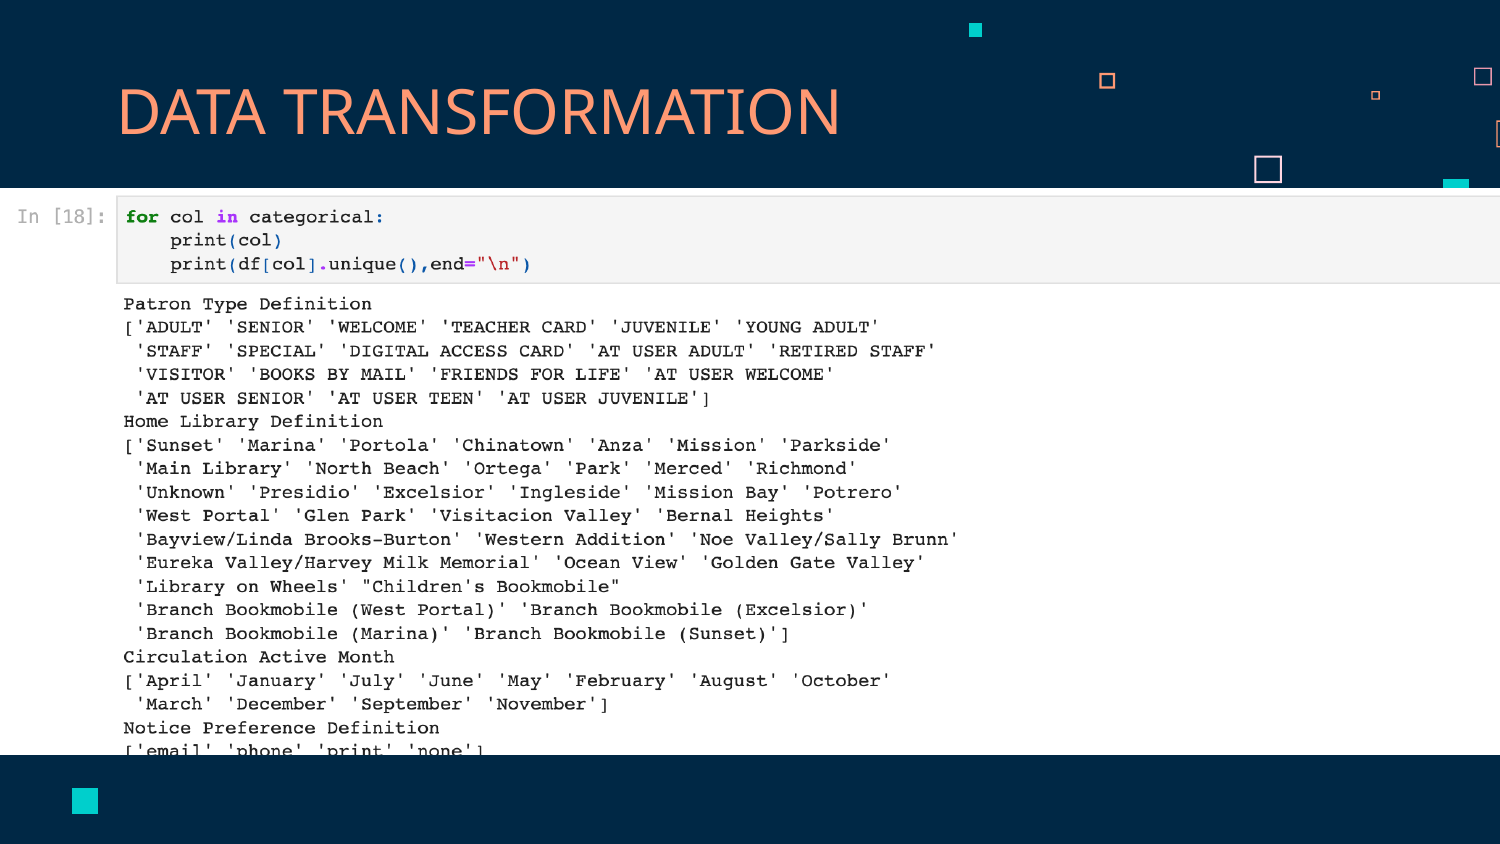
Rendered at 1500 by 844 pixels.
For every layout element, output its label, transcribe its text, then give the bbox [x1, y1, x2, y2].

title DATA TRANSFORMATION [101, 67, 1252, 163]
picture [0, 188, 1500, 755]
